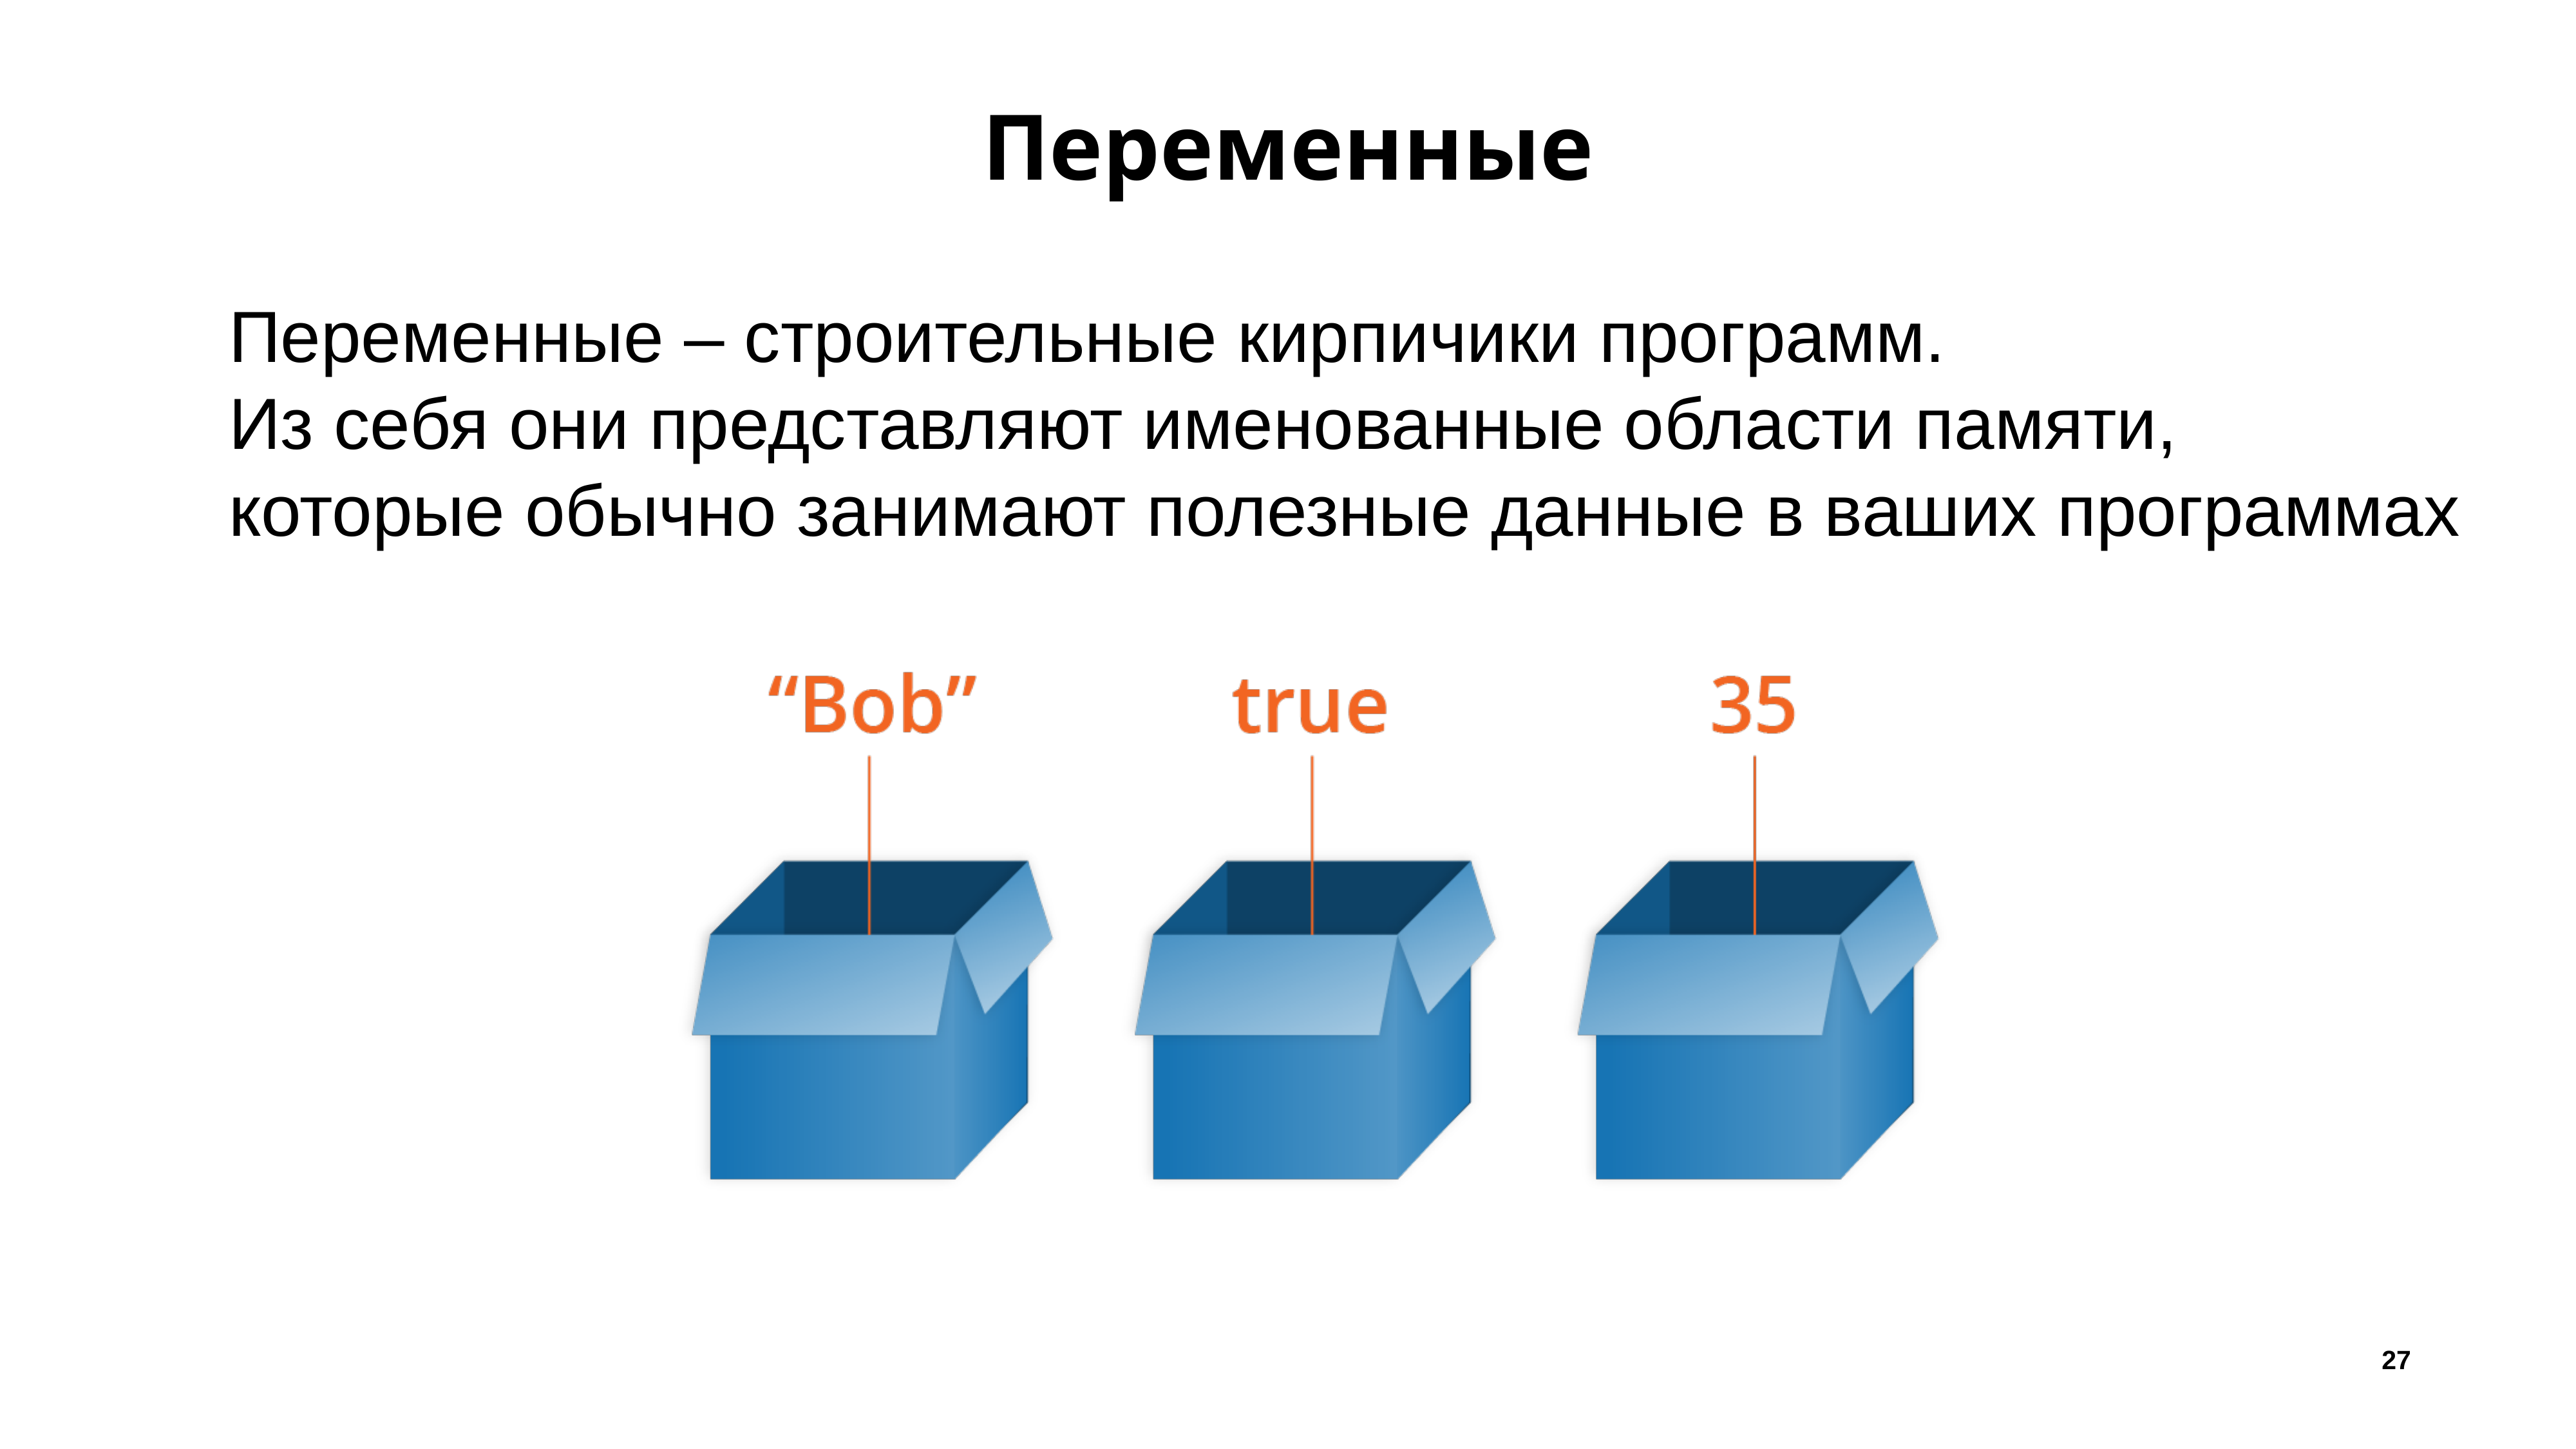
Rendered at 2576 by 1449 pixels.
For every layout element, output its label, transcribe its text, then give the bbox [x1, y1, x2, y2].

picture [672, 665, 1955, 1198]
text_box Переменные – строительные кирпичики программ. Из себя они представляют именованные области памяти, которые обычно занимают полезные данные в ваших программах [229, 272, 2461, 551]
slide_number 27 [2280, 1332, 2417, 1383]
title Переменные [160, 85, 2416, 252]
